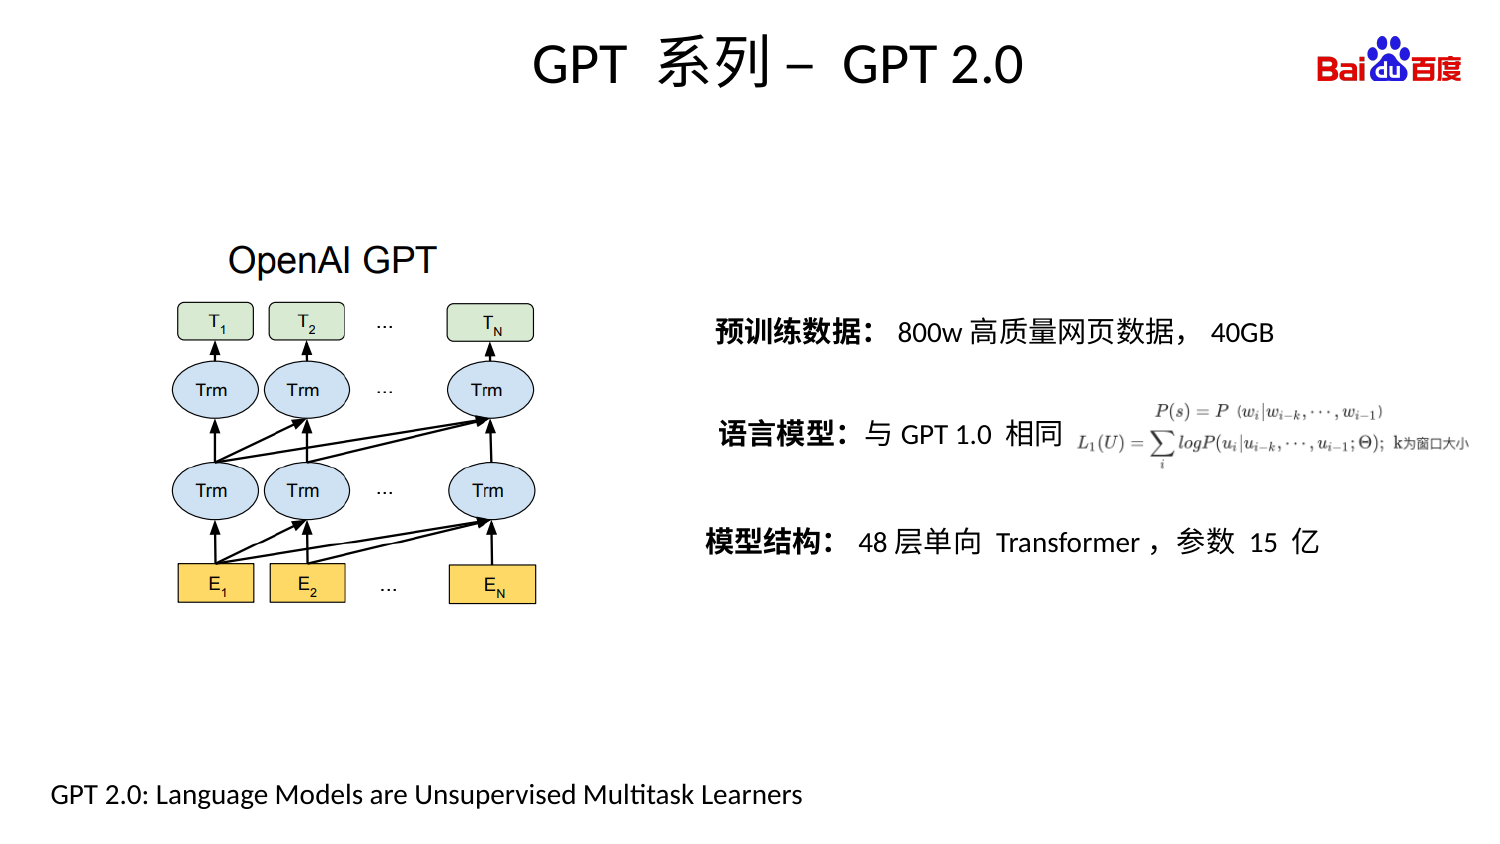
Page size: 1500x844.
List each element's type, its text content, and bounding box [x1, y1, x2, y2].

picture [1038, 384, 1500, 475]
text_box 模型结构：48层单向 Transformer，参数 15 亿 [690, 515, 1336, 566]
text_box 语言模型：与GPT 1.0 相同 [703, 408, 1033, 458]
text_box 预训练数据：800w高质量网页数据，40GB [700, 305, 1290, 356]
text_box GPT 2.0: Language Models are Unsupervised Multitask Learners [35, 768, 819, 818]
picture [136, 239, 554, 620]
text_box GPT 系列 – GPT 2.0 [234, 17, 1324, 103]
picture [1317, 35, 1461, 81]
